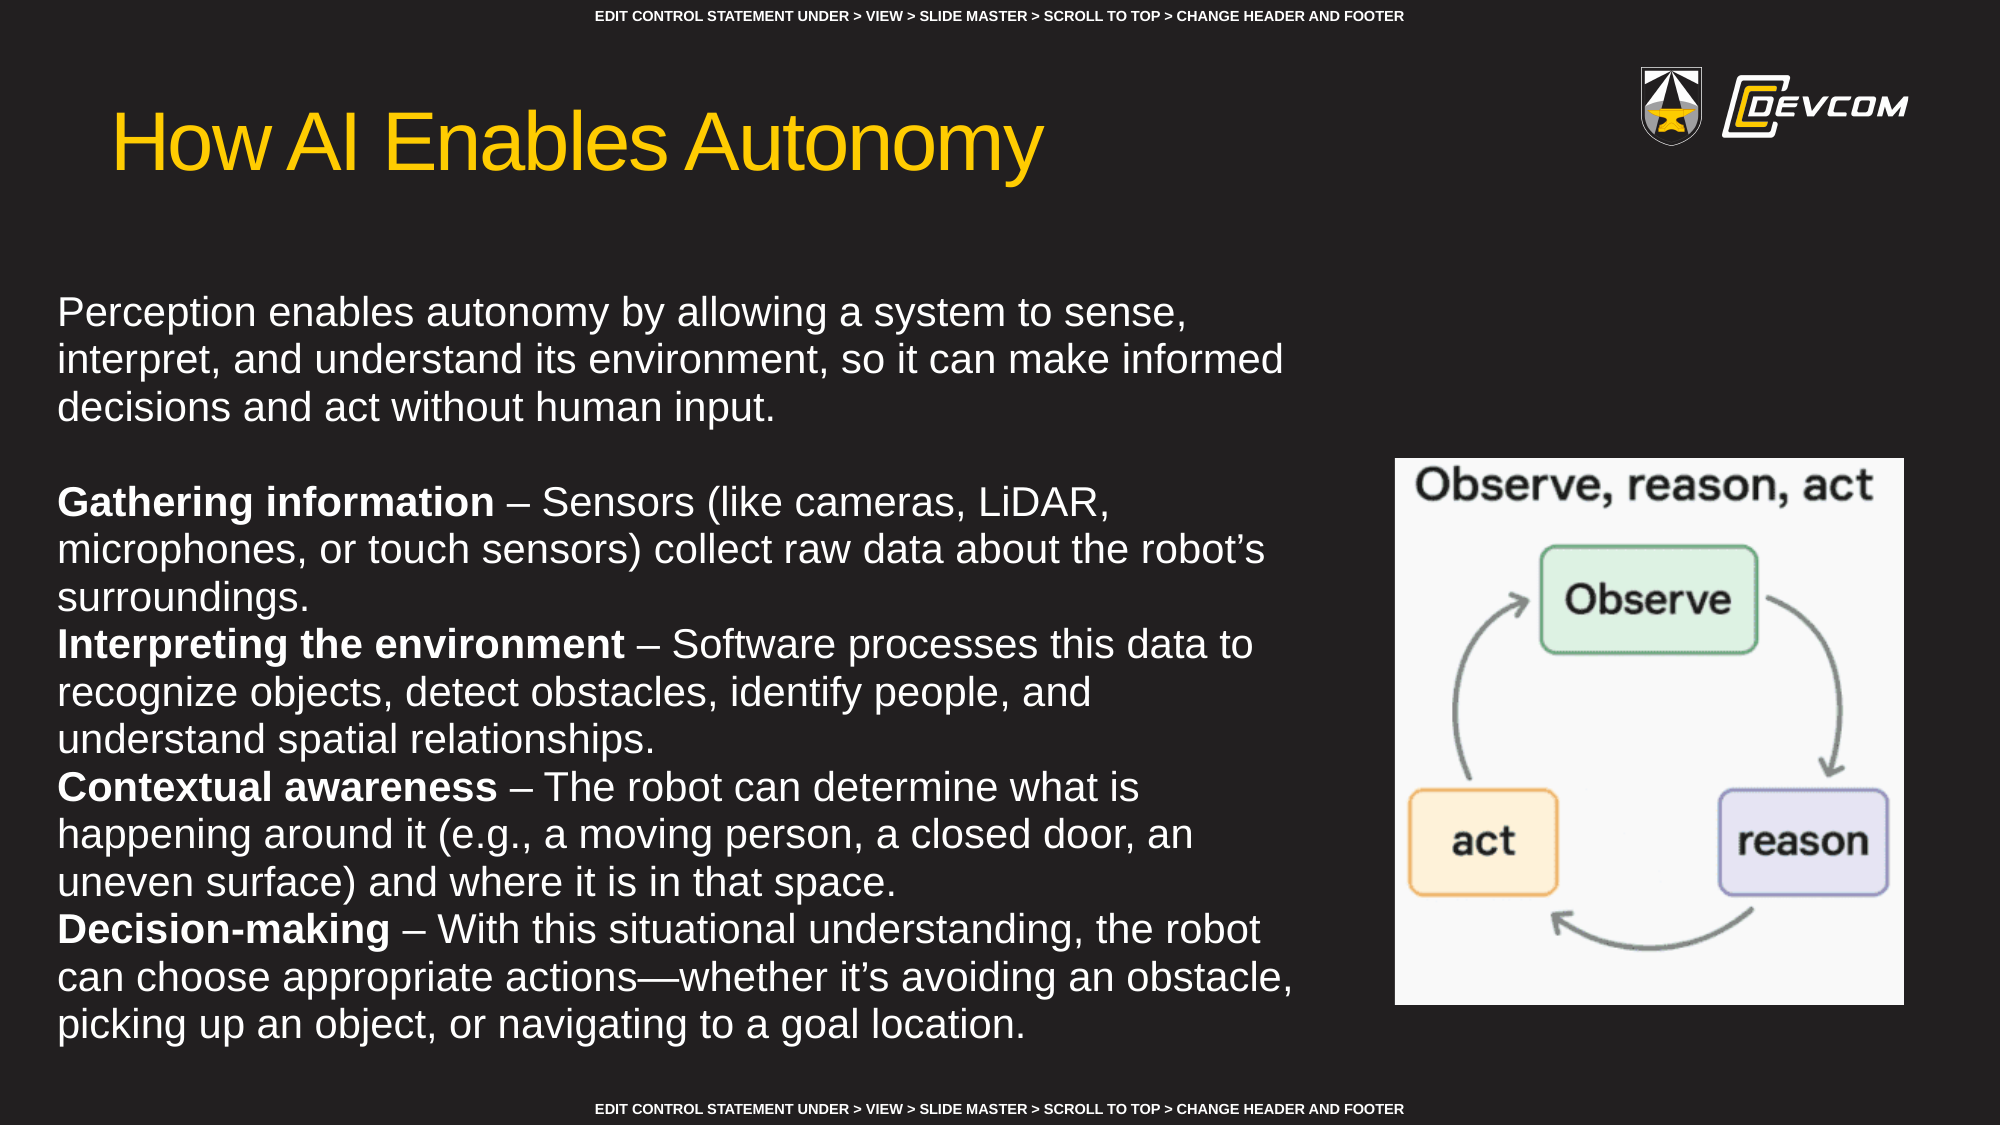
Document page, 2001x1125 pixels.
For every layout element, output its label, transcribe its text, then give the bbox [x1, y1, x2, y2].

list Perception enables autonomy by allowing a system to sense, interpret, and understand its environment, so it can make informed decisions and act without human input. Gathering information – Sensors (like cameras, LiDAR, microphones, or touch sensors) collect raw data about the robot’s surroundings. Interpreting the environment – Software processes this data to recognize objects, detect obstacles, identify people, and understand spatial relationships. Contextual awareness – The robot can determine what is happening around it (e.g., a moving person, a closed door, an uneven surface) and where it is in that space. Decision-making – With this situational understanding, the robot can choose appropriate actions—whether it’s avoiding an obstacle, picking up an object, or navigating to a goal location. [57, 288, 1305, 949]
picture [1394, 457, 1905, 1005]
picture [1641, 67, 1909, 146]
title How AI Enables Autonomy [90, 67, 1441, 263]
